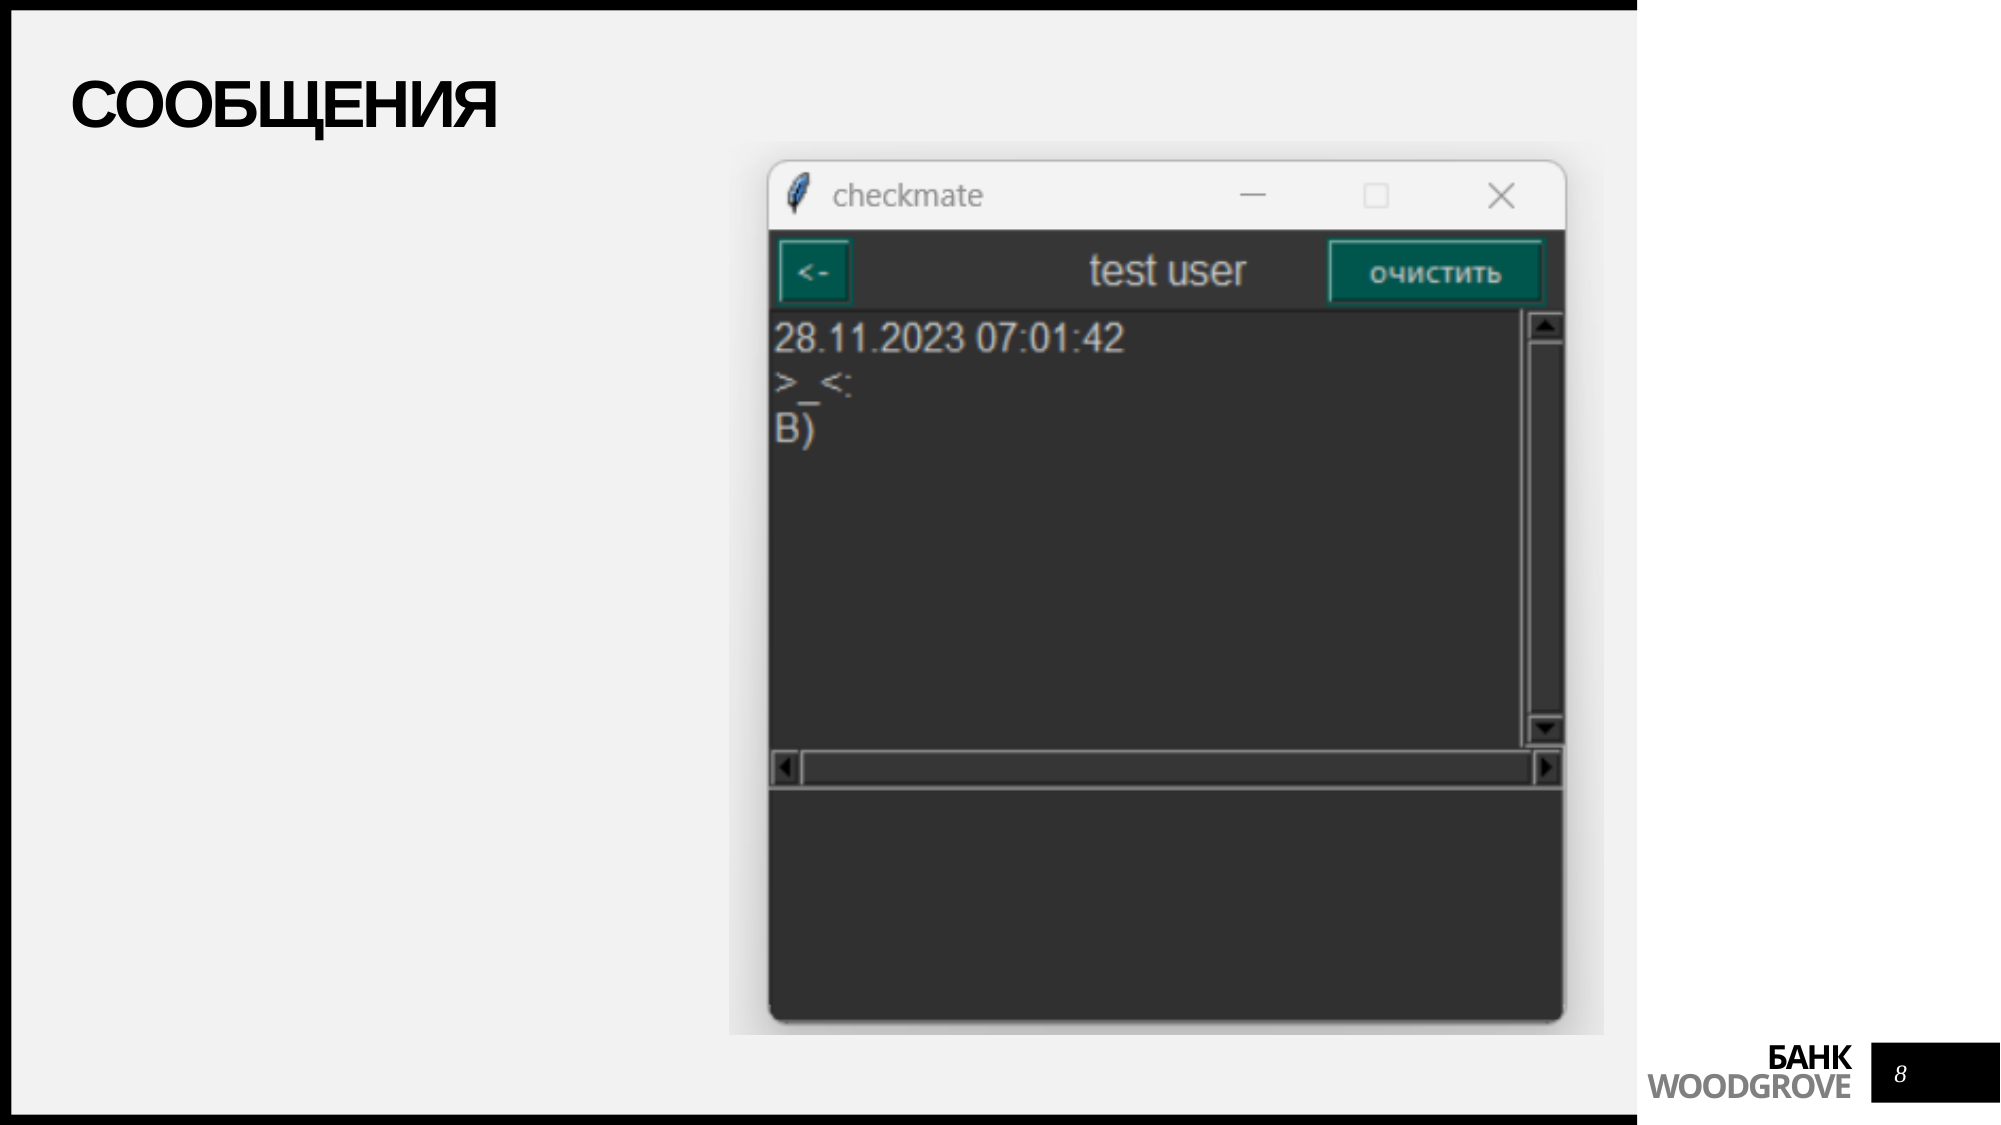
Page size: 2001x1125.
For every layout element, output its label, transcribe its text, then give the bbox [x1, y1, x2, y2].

title сообщения [70, 70, 1569, 142]
slide_number 8 [1877, 1050, 1924, 1096]
picture [729, 141, 1604, 1035]
